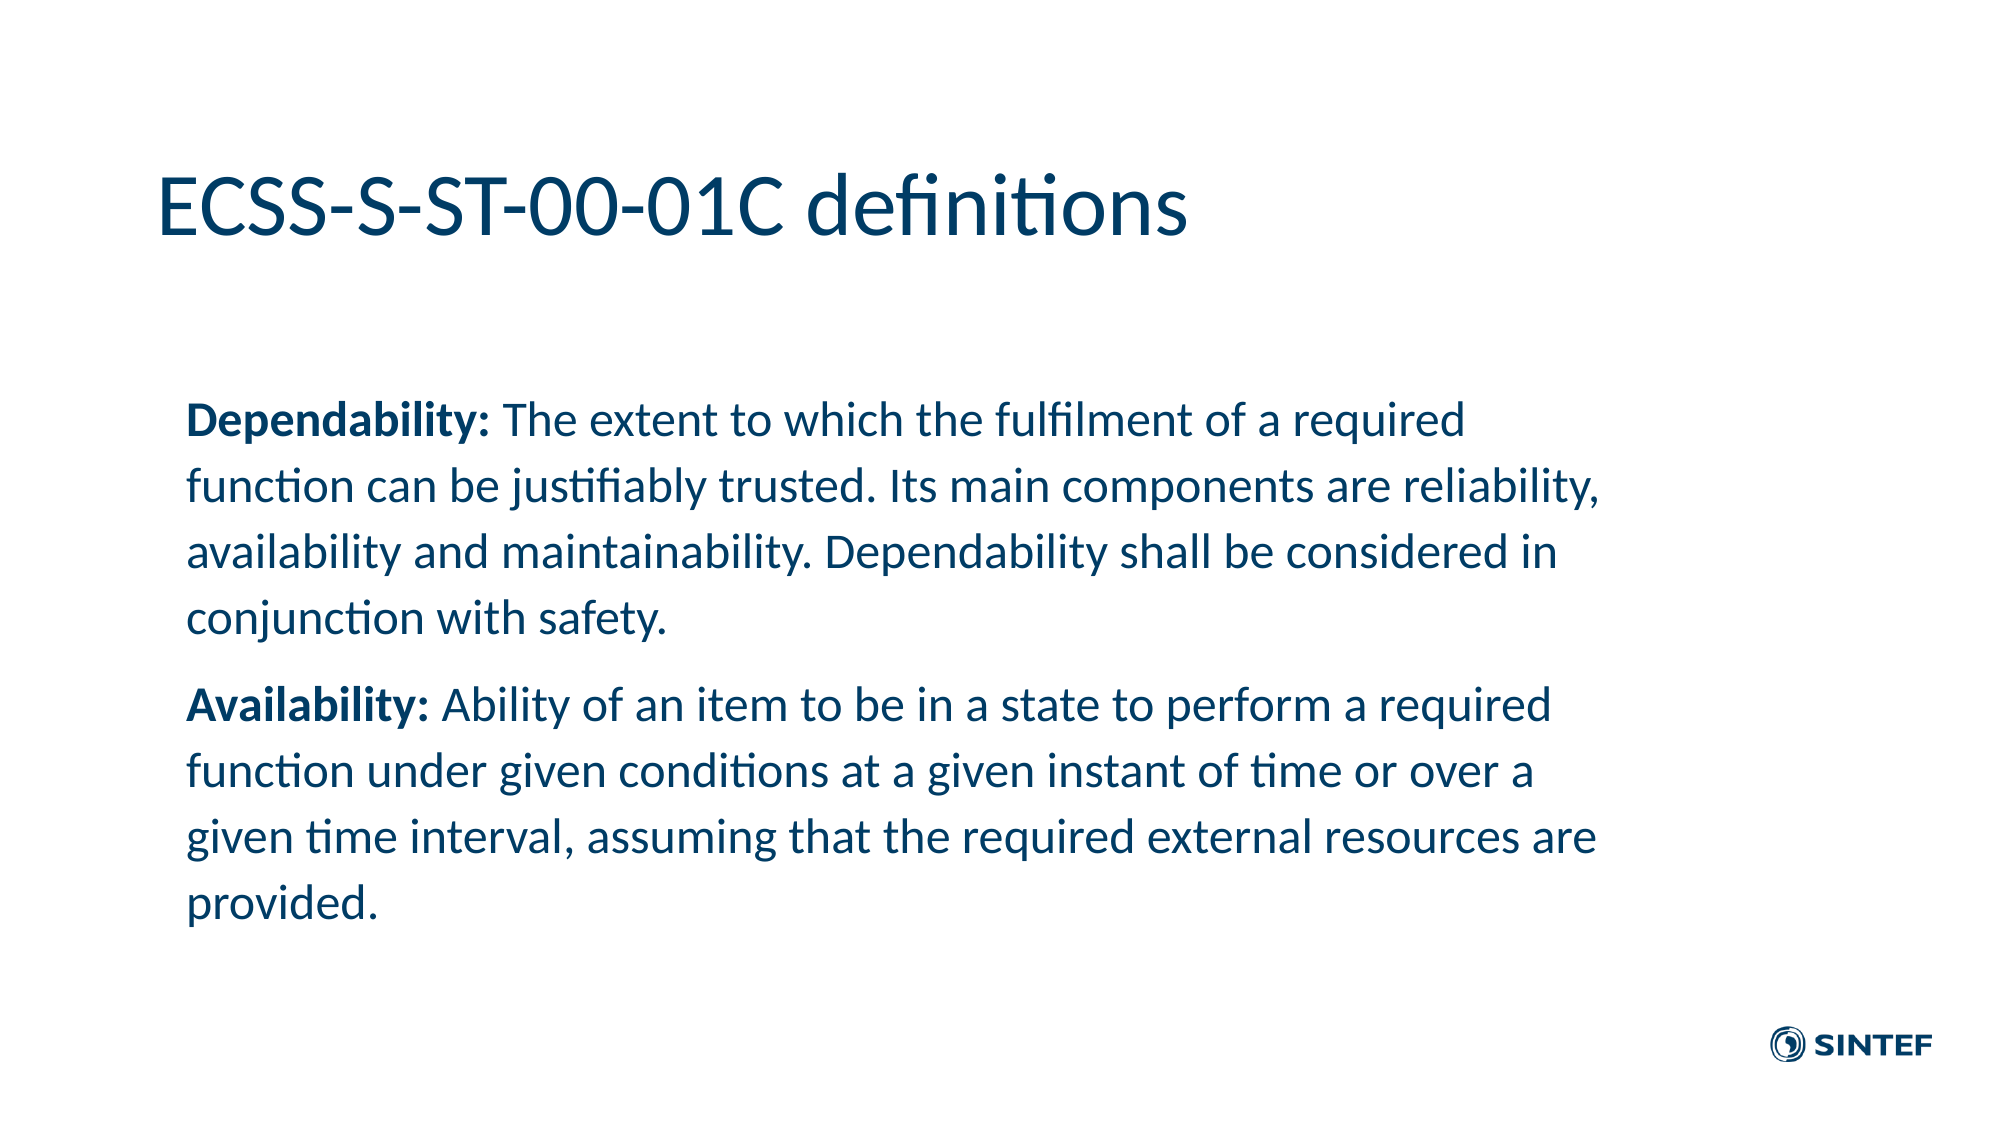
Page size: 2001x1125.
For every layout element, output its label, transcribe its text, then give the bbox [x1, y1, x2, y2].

title ECSS-S-ST-00-01C definitions [156, 145, 1634, 298]
picture [1770, 1026, 1932, 1062]
list Dependability: The extent to which the fulfilment of a required function can be justifiably trusted. Its main components are reliability, availability and maintainability. Dependability shall be considered in conjunction with safety. Availability: Ability of an item to be in a state to perform a required function under given conditions at a given instant of time or over a given time interval, assuming that the required external resources are provided. [156, 380, 1634, 1005]
